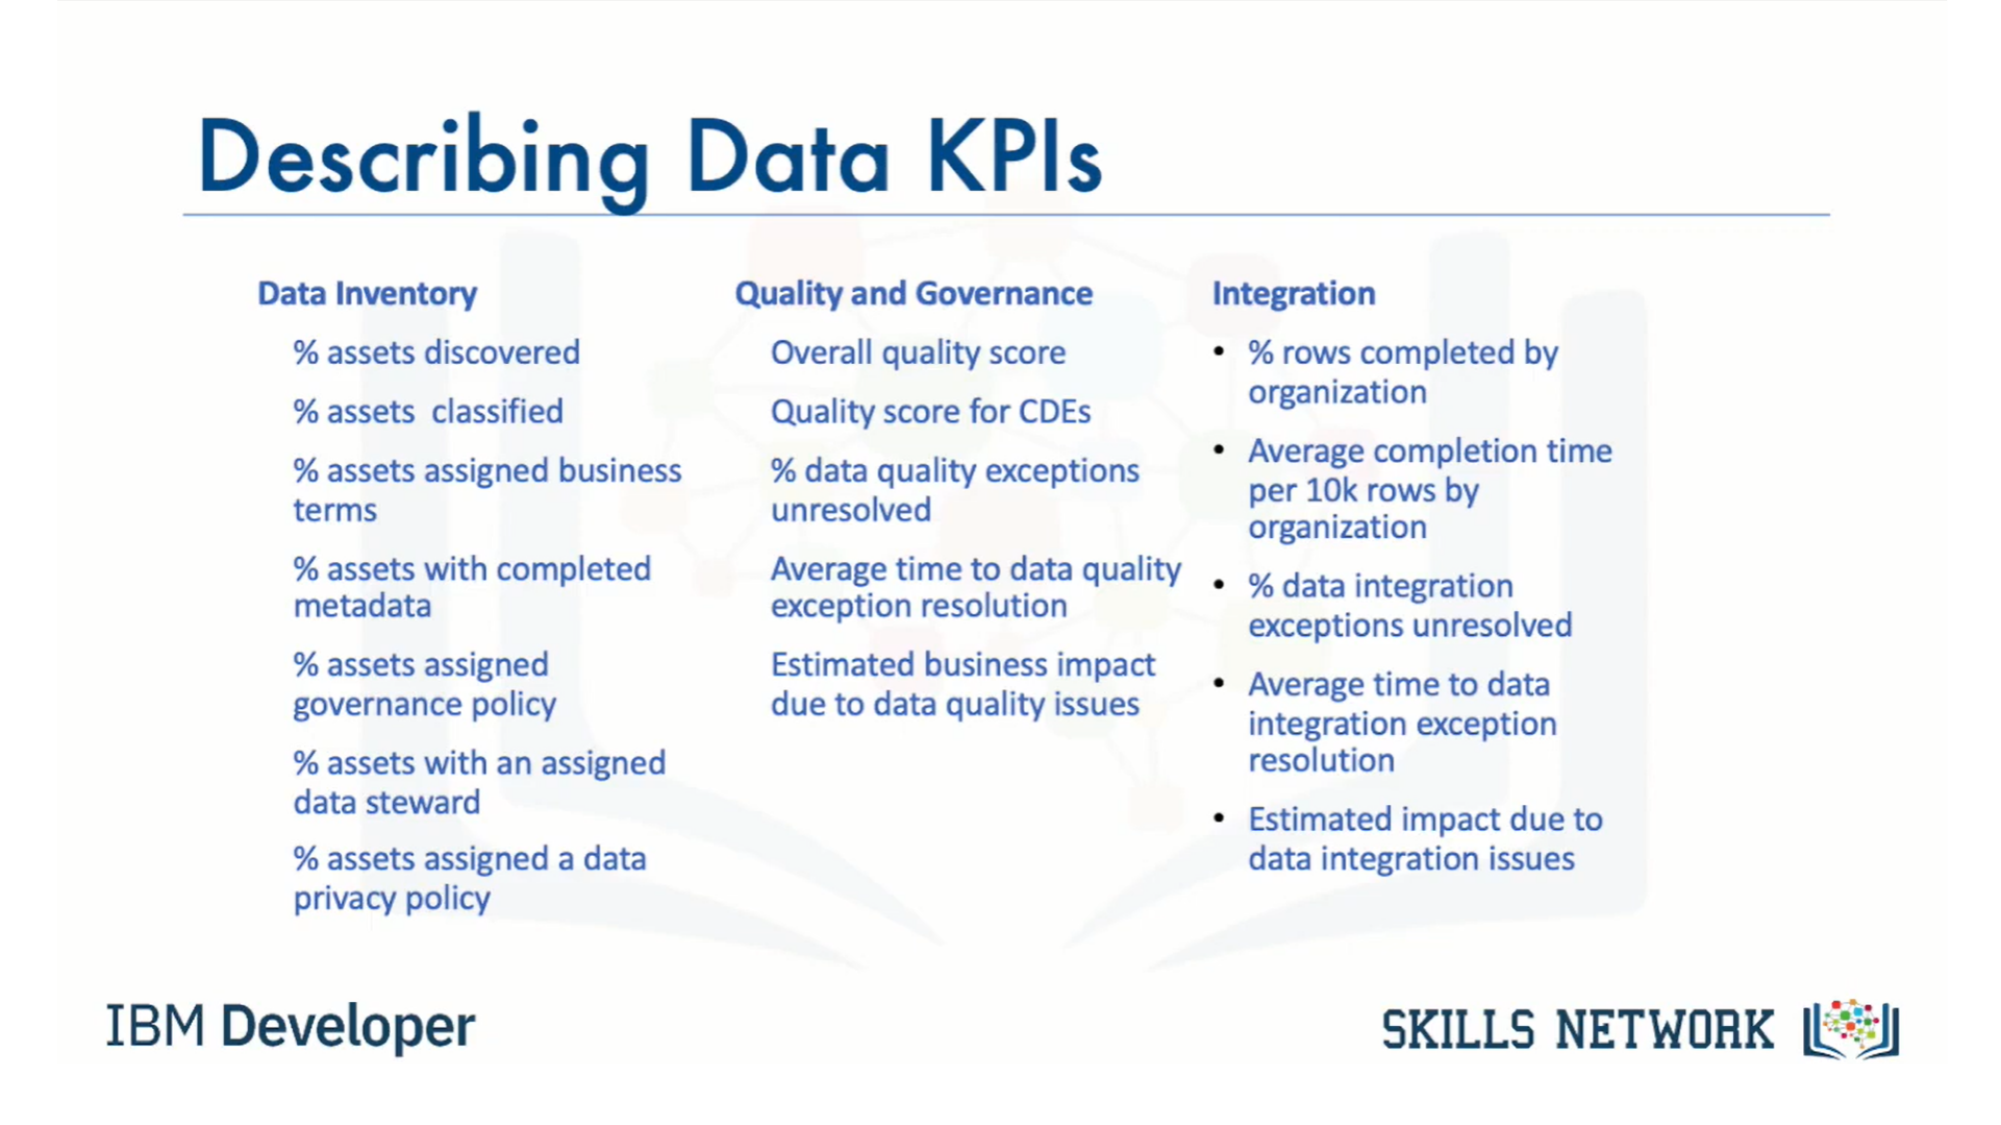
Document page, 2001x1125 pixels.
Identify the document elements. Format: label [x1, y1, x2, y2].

picture [57, 0, 1948, 1064]
